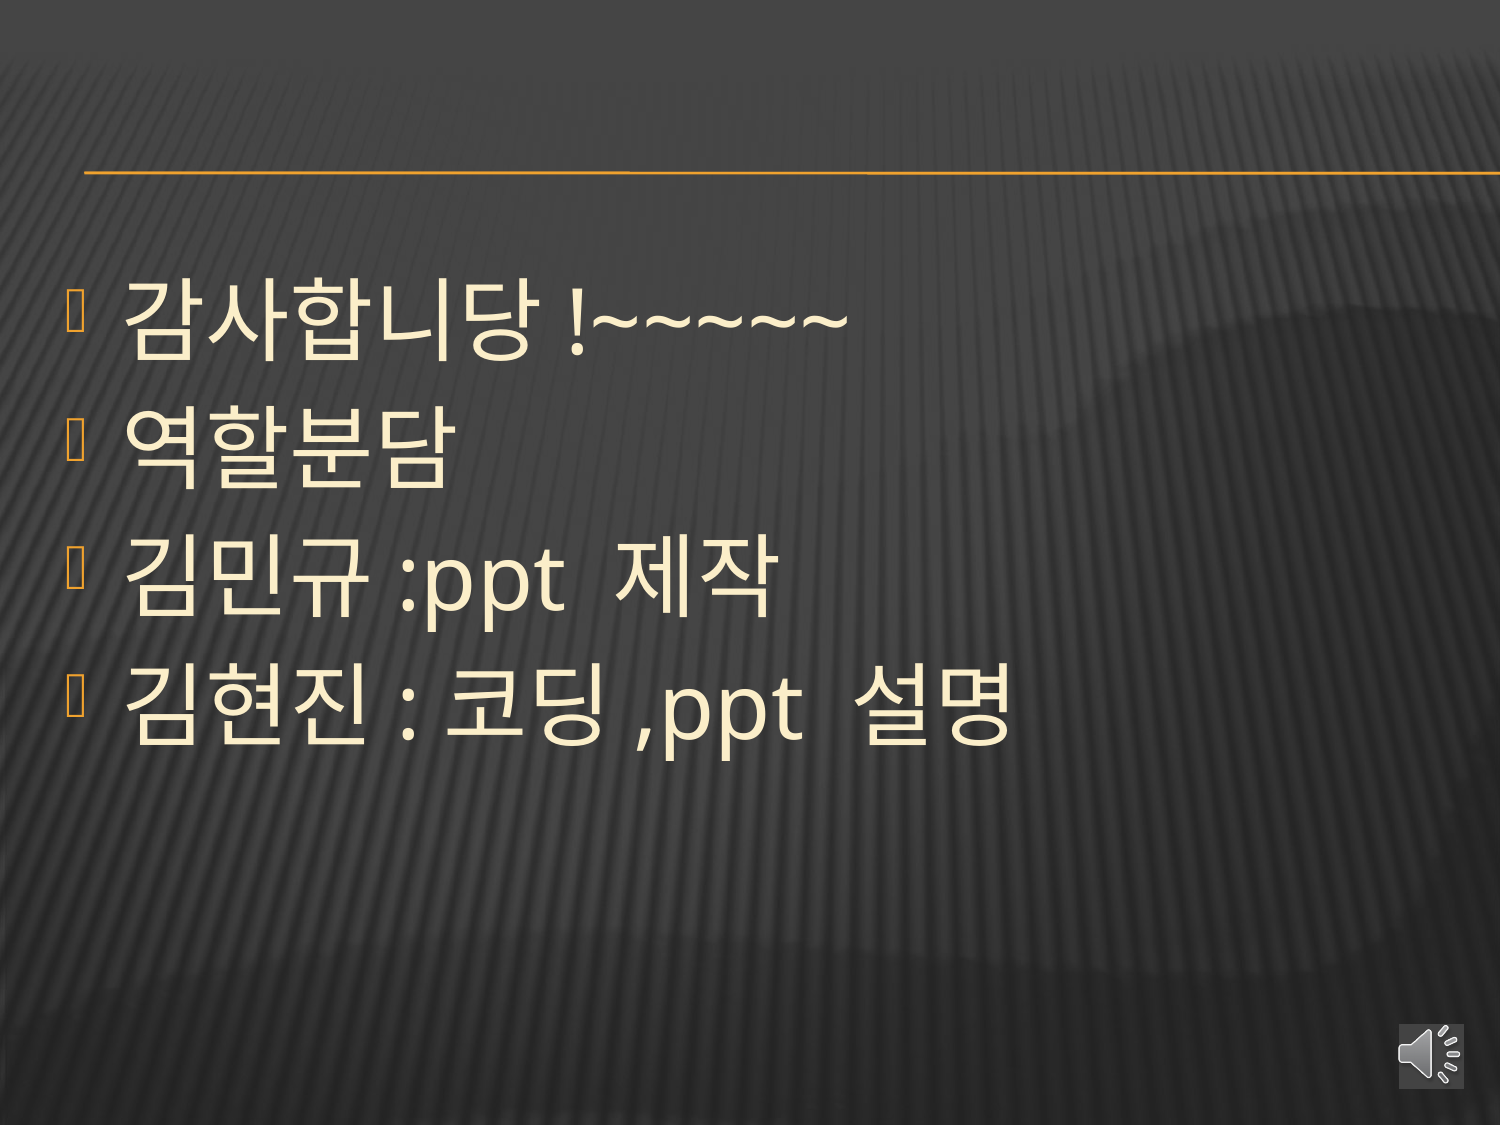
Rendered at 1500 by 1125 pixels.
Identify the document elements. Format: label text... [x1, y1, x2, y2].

picture [1397, 1022, 1465, 1090]
list 감사합니당!~~~~~ 역할분담 김민규:ppt 제작 김현진:코딩,ppt 설명 [50, 254, 1475, 998]
